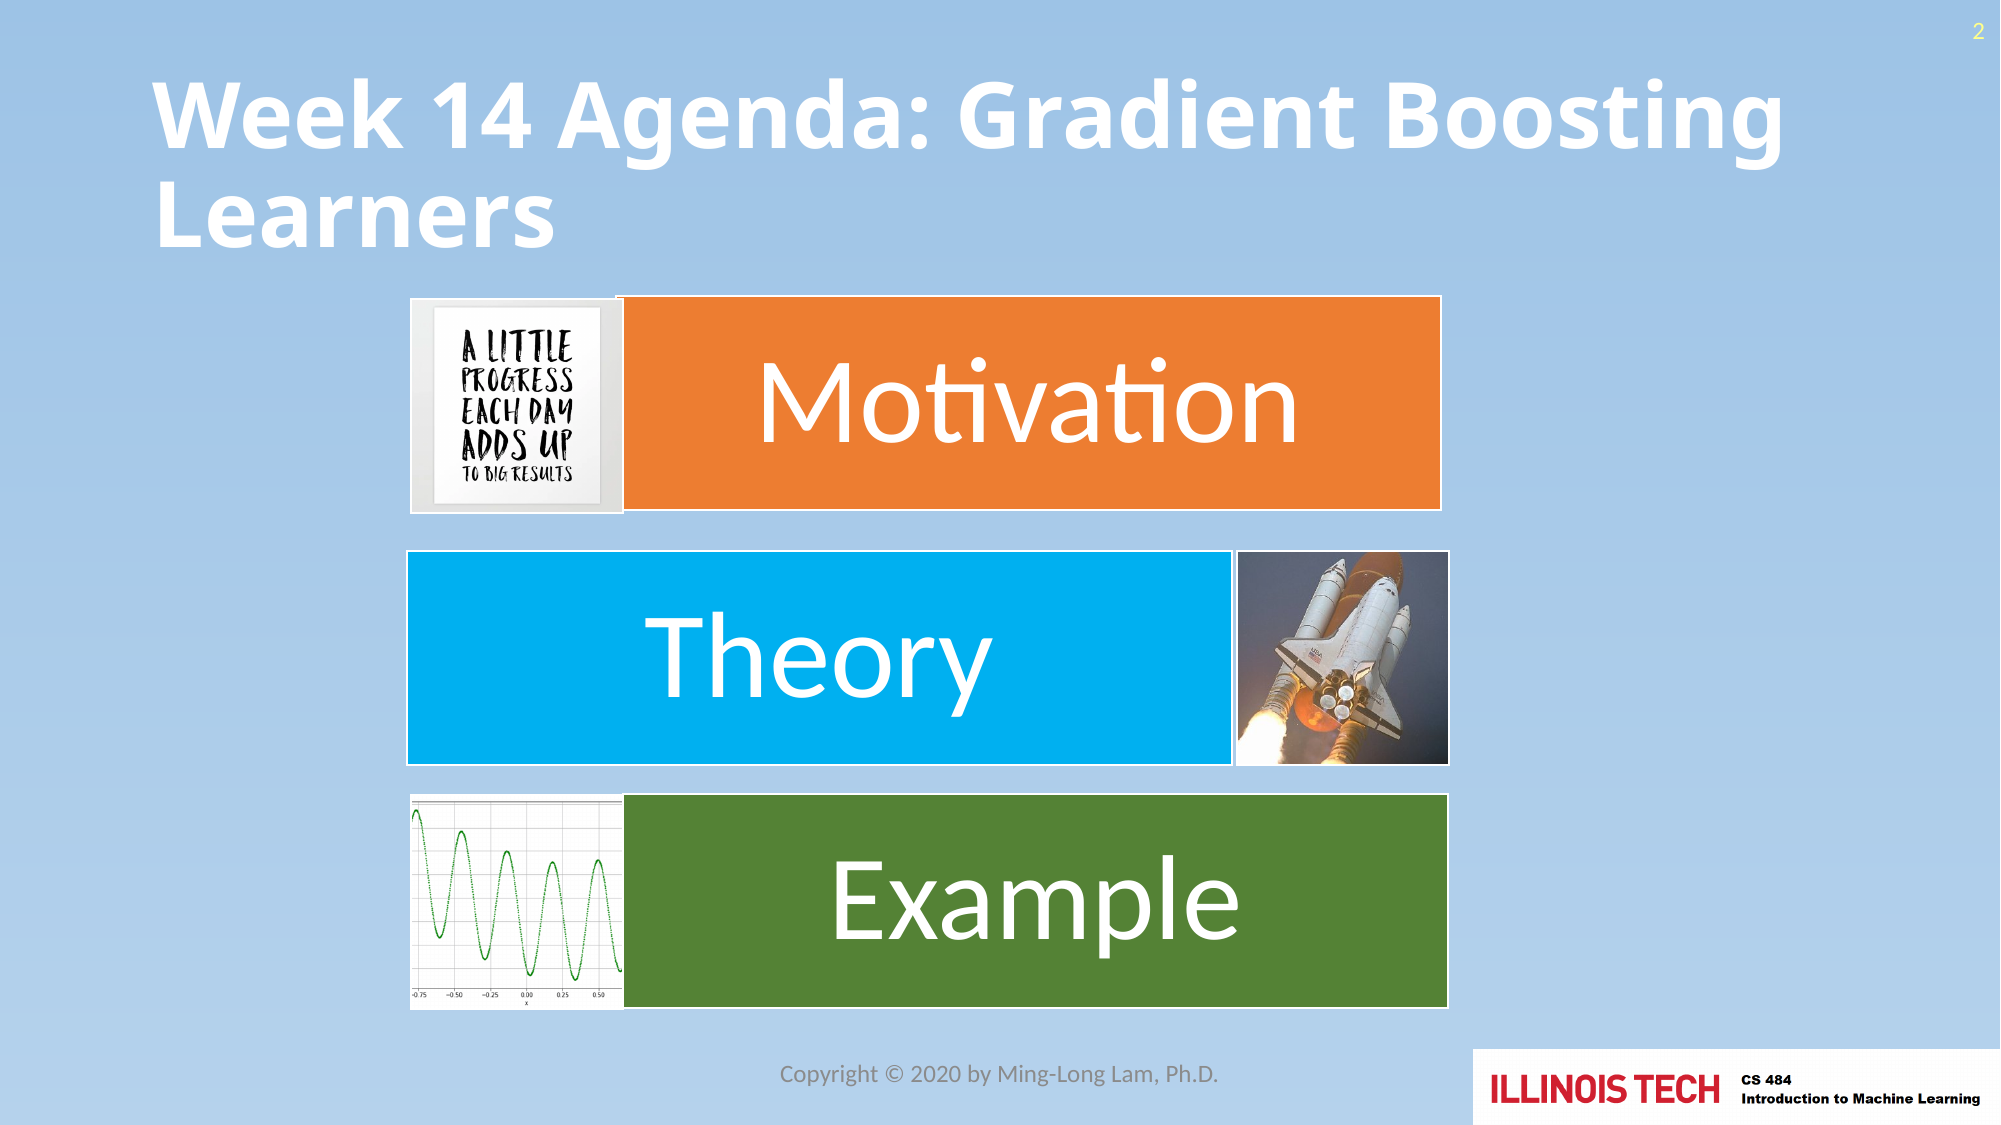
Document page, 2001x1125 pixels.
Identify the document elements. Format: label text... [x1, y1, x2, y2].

picture [1473, 1049, 2000, 1125]
title Week 14 Agenda: Gradient Boosting Learners [137, 59, 1863, 278]
slide_number 2 [1550, 0, 2000, 60]
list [137, 295, 1863, 1010]
footer Copyright © 2020 by Ming-Long Lam, Ph.D. [662, 1042, 1338, 1103]
